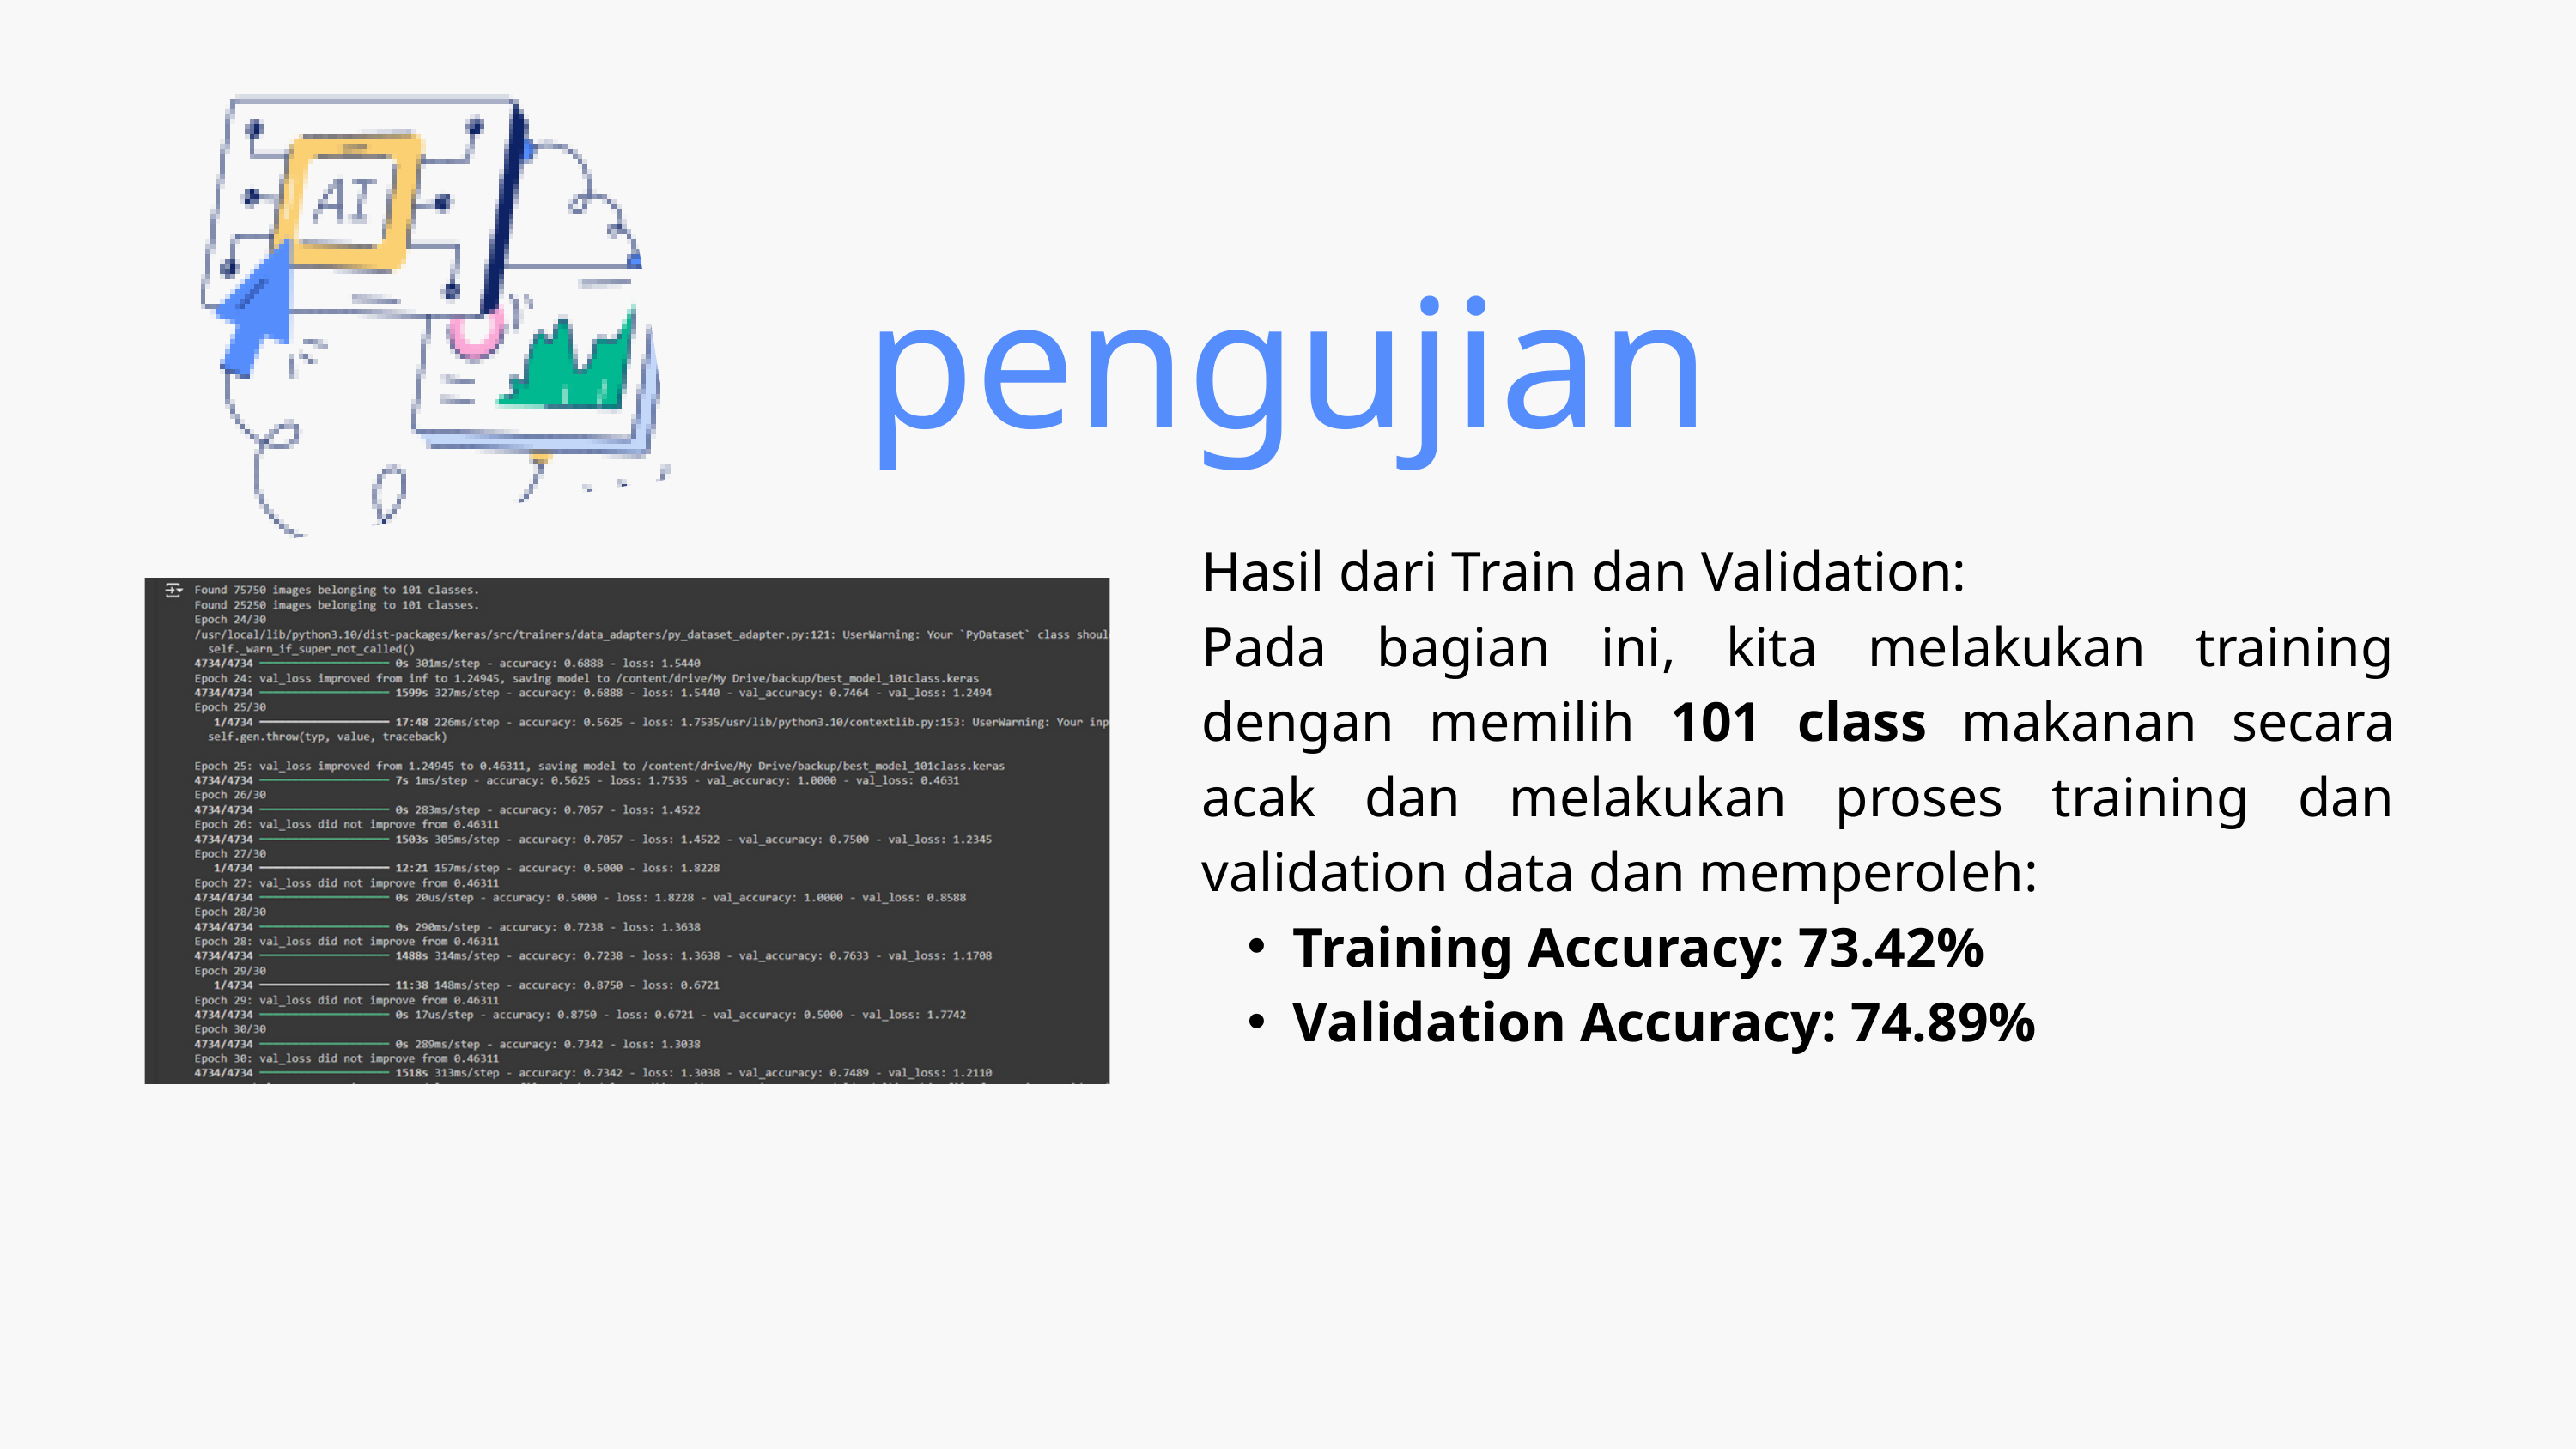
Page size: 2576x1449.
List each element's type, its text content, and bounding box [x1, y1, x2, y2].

text_box [603, 464, 676, 490]
text_box pengujian [603, 272, 2017, 464]
text_box [123, 34, 643, 272]
text_box [144, 578, 1110, 1084]
text_box Hasil dari Train dan Validation: Pada bagian ini, kita melakukan training dengan memilih 101 class makanan secara acak dan melakukan proses training dan validation data dan memperoleh: Training Accuracy: 73.42% Validation Accuracy: 74.89% [1201, 526, 2396, 1128]
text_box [123, 179, 599, 555]
